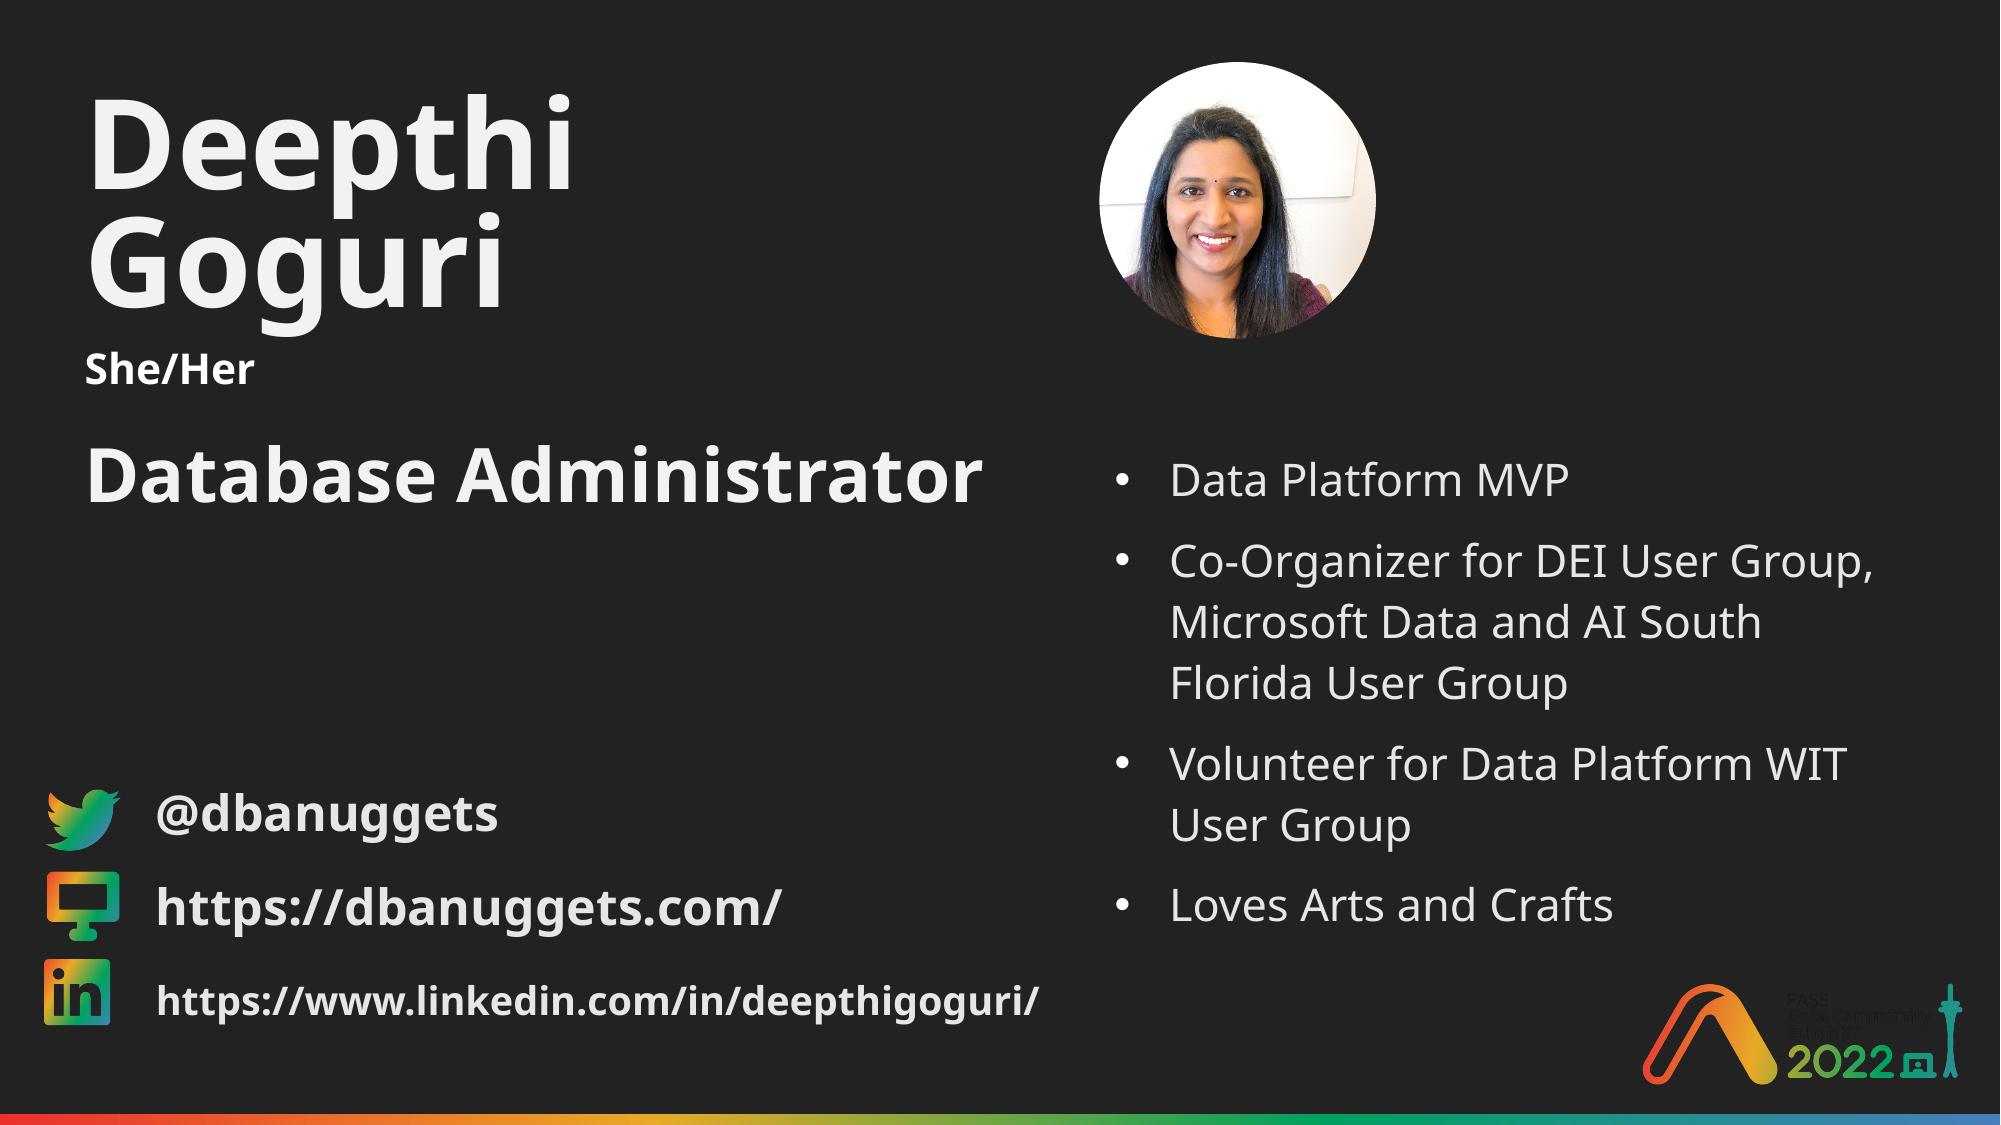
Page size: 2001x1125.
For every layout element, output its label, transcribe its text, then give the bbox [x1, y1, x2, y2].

list Data Platform MVP Co-Organizer for DEI User Group, Microsoft Data and AI South Florida User Group Volunteer for Data Platform WIT User Group Loves Arts and Crafts [1099, 436, 1931, 944]
list She/Her [69, 334, 1060, 401]
title Deepthi [69, 74, 1077, 191]
list https://dbanuggets.com/ [140, 860, 1060, 952]
list https://www.linkedin.com/in/deepthigoguri/ [140, 953, 1060, 1045]
list @dbanuggets [140, 766, 1060, 858]
picture [45, 782, 121, 858]
list Goguri [69, 191, 1077, 309]
picture [1642, 983, 1963, 1085]
picture [45, 868, 121, 944]
list Database Administrator [69, 420, 1060, 527]
picture [39, 954, 115, 1030]
picture [1099, 62, 1376, 339]
